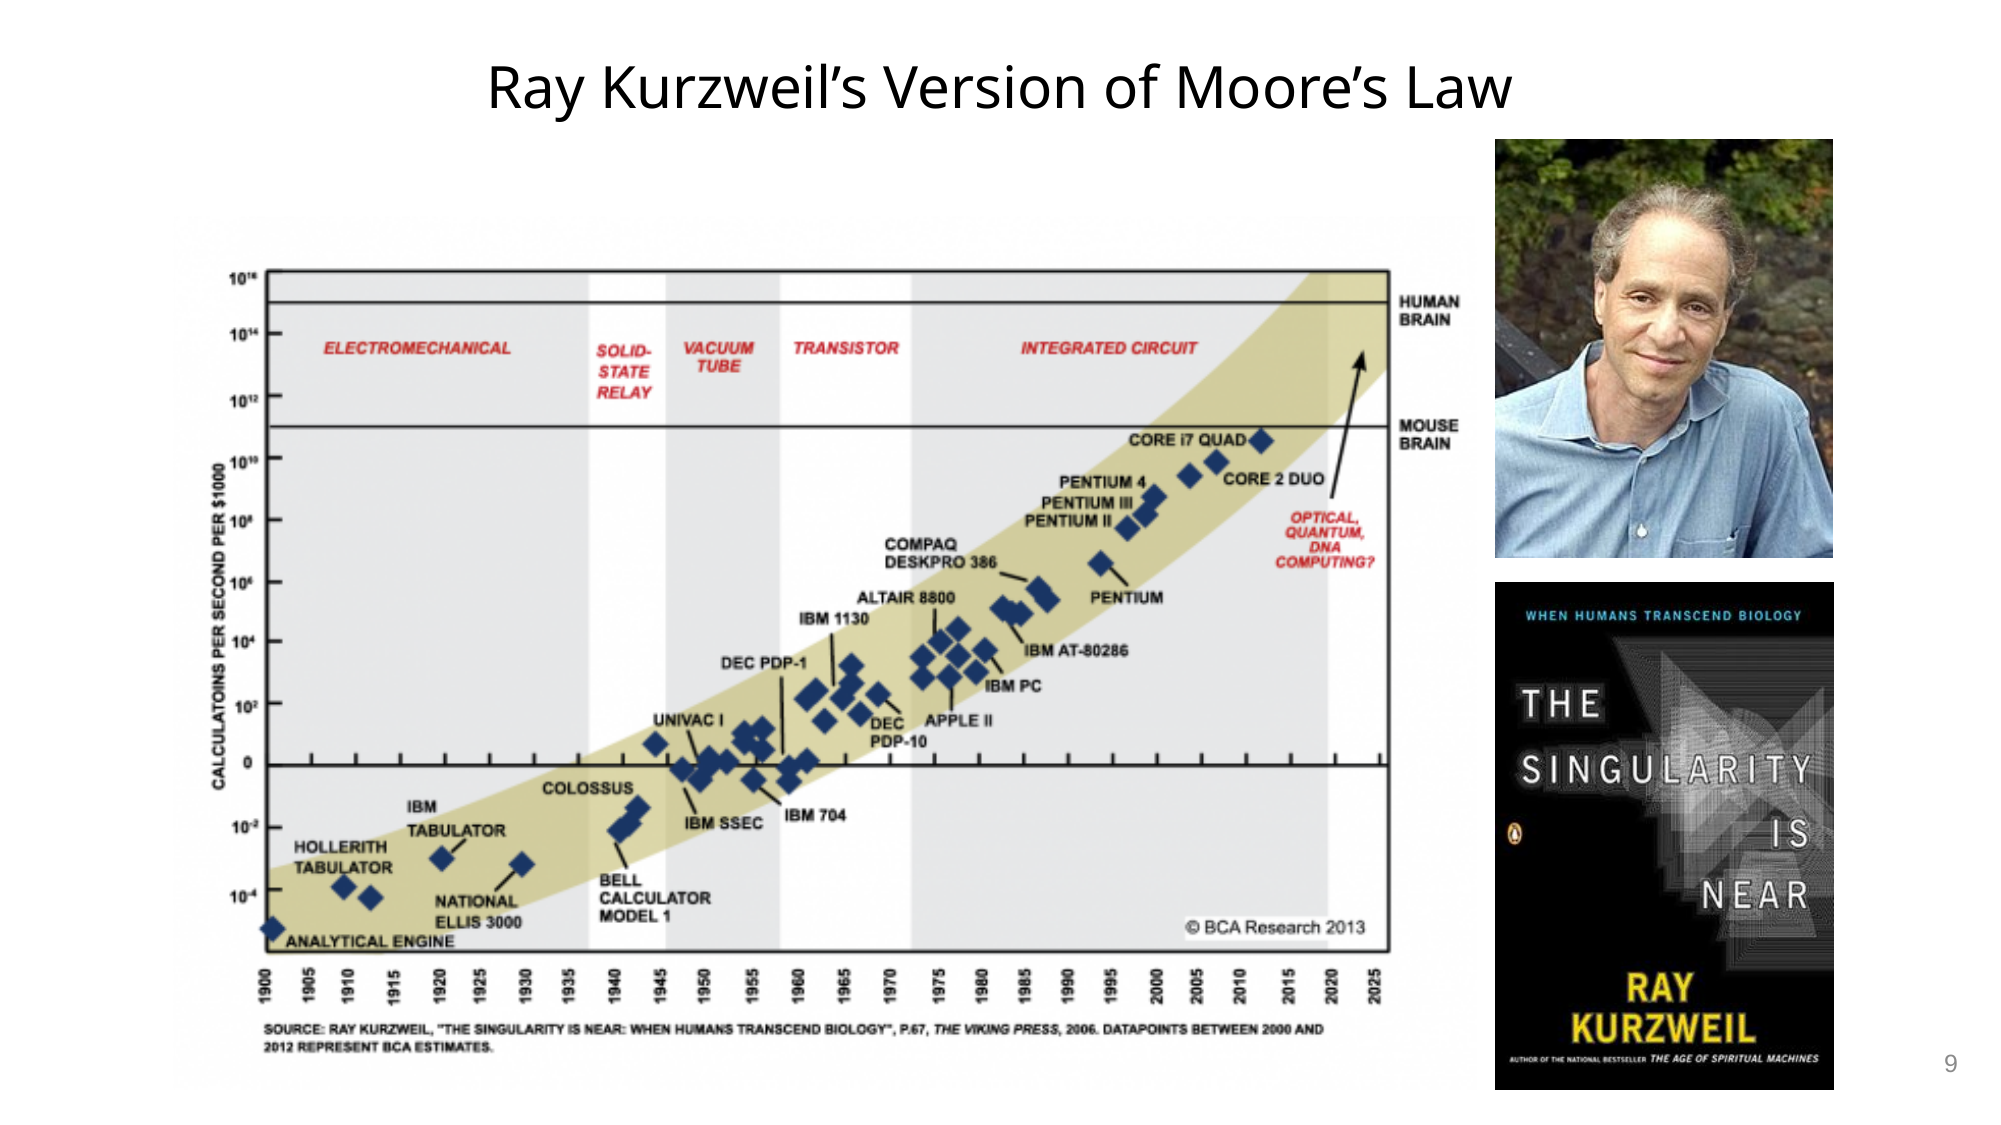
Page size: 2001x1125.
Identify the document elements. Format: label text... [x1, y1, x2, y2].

title Ray Kurzweil’s Version of Moore’s Law [173, 35, 1826, 243]
picture [173, 215, 1478, 1090]
picture [1495, 138, 1833, 558]
picture [1495, 582, 1835, 1090]
slide_number 9 [1853, 1019, 1974, 1106]
